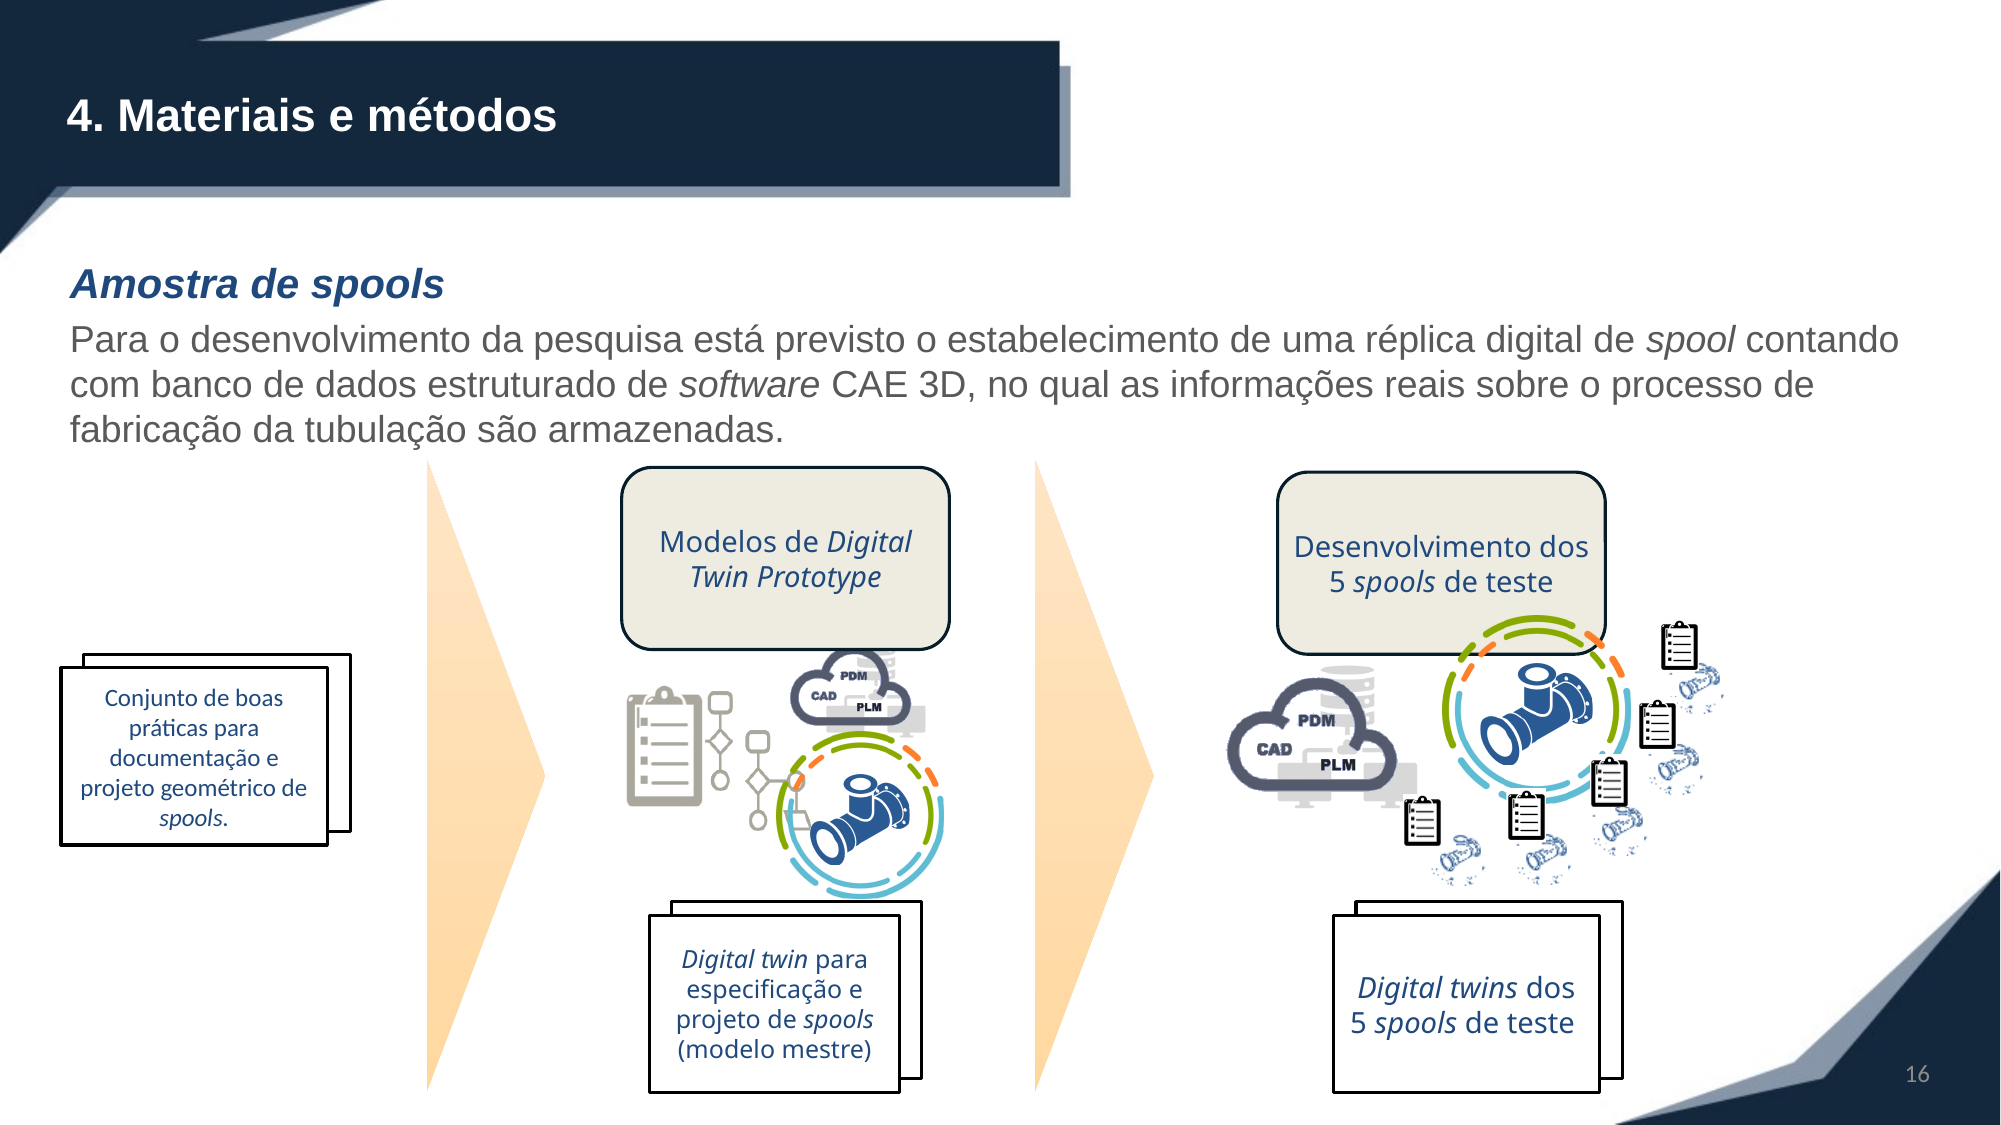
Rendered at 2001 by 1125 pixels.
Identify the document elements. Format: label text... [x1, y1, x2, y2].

text_box 4. Materiais e métodos [19, 42, 1059, 185]
text_box [424, 457, 548, 1095]
slide_number 16 [1673, 1042, 1945, 1103]
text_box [60, 653, 351, 846]
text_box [1220, 471, 1733, 1093]
text_box Para o desenvolvimento da pesquisa está previsto o estabelecimento de uma réplica digital de spool contando com banco de dados estruturado de software CAE 3D, no qual as informações reais sobre o processo de fabricação da tubulação são armazenadas. [54, 307, 1945, 458]
text_box [1032, 457, 1156, 1095]
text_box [621, 467, 950, 1093]
text_box Amostra de spools [54, 249, 1036, 307]
picture [0, 0, 2001, 1125]
